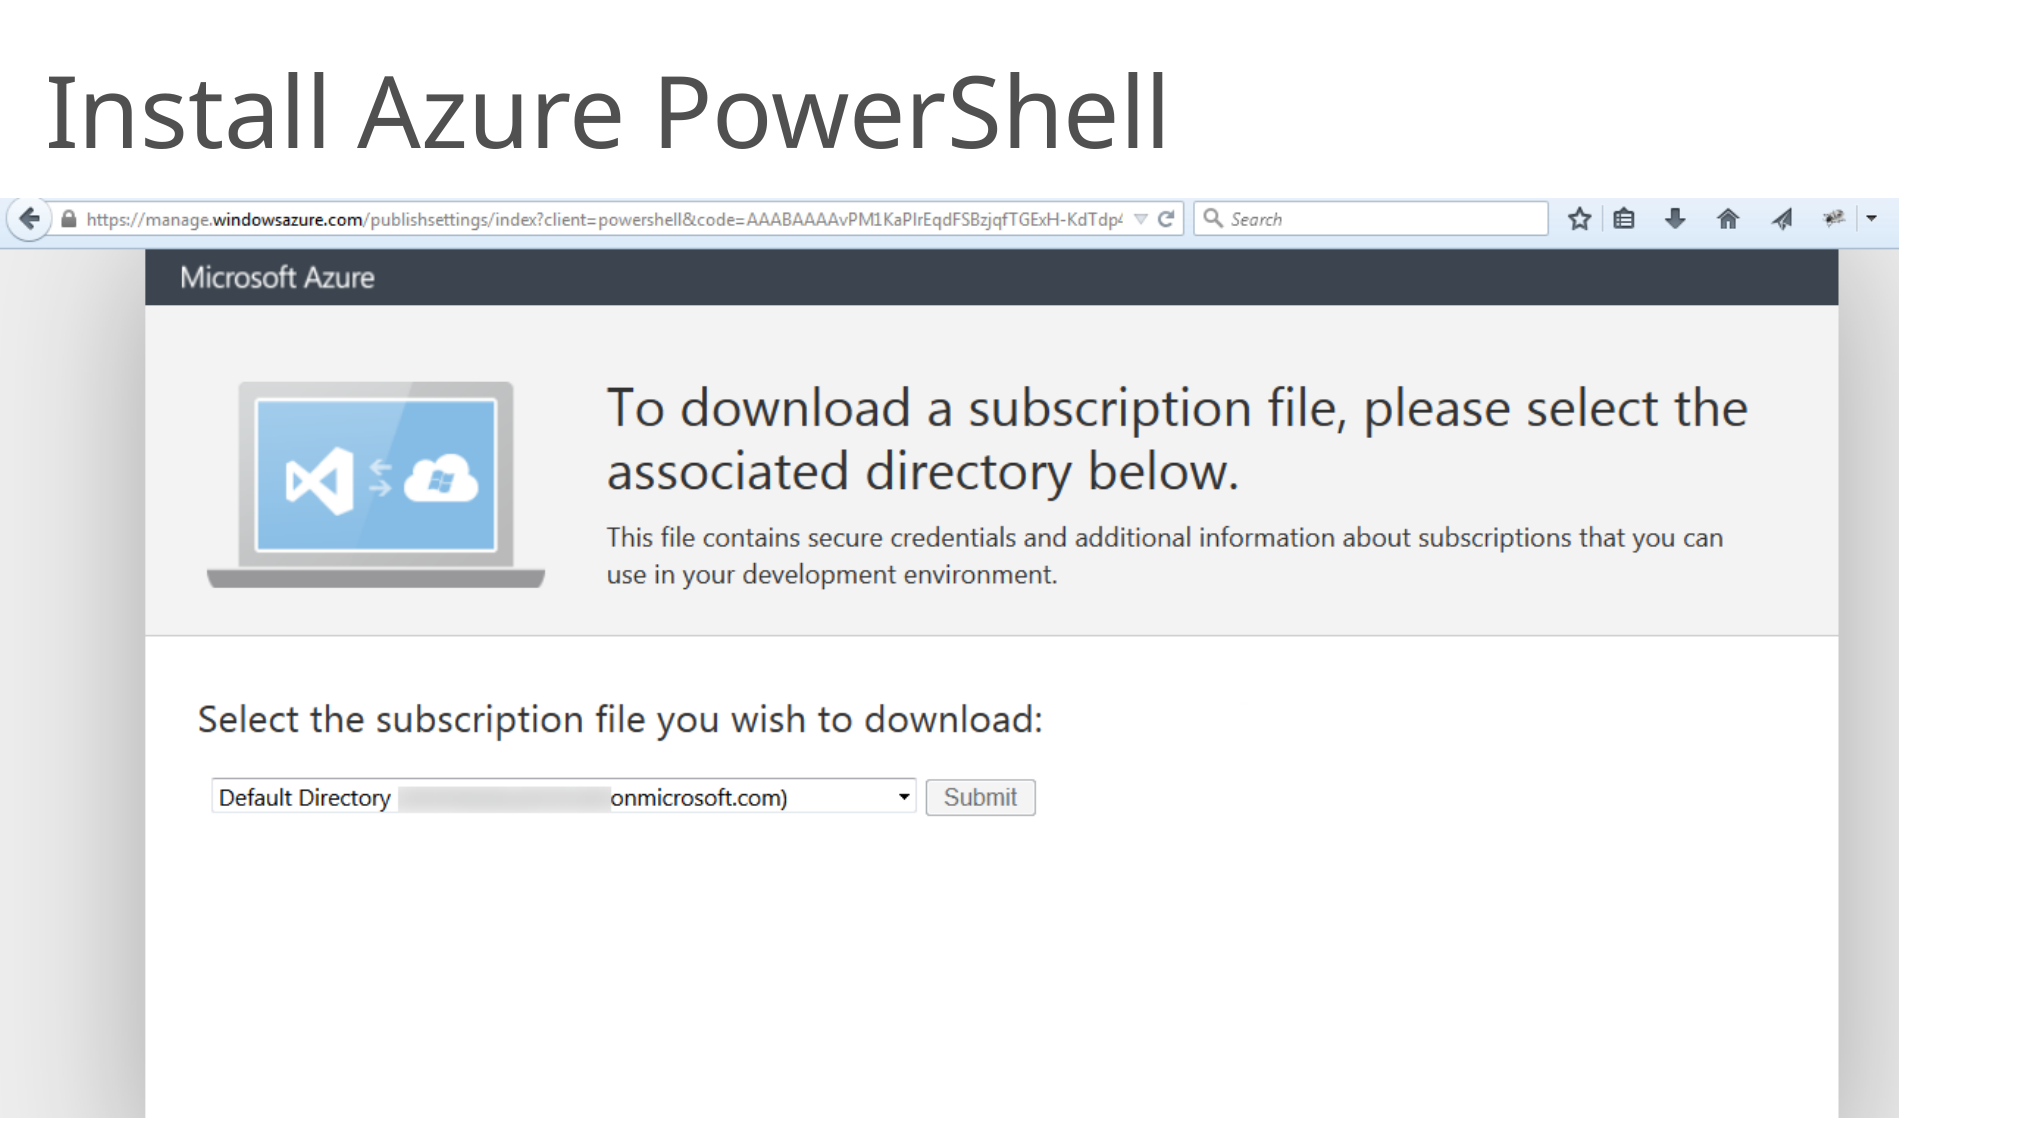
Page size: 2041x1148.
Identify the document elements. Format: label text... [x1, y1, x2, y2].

title Install Azure PowerShell [45, 48, 1996, 199]
picture [0, 198, 1899, 1118]
